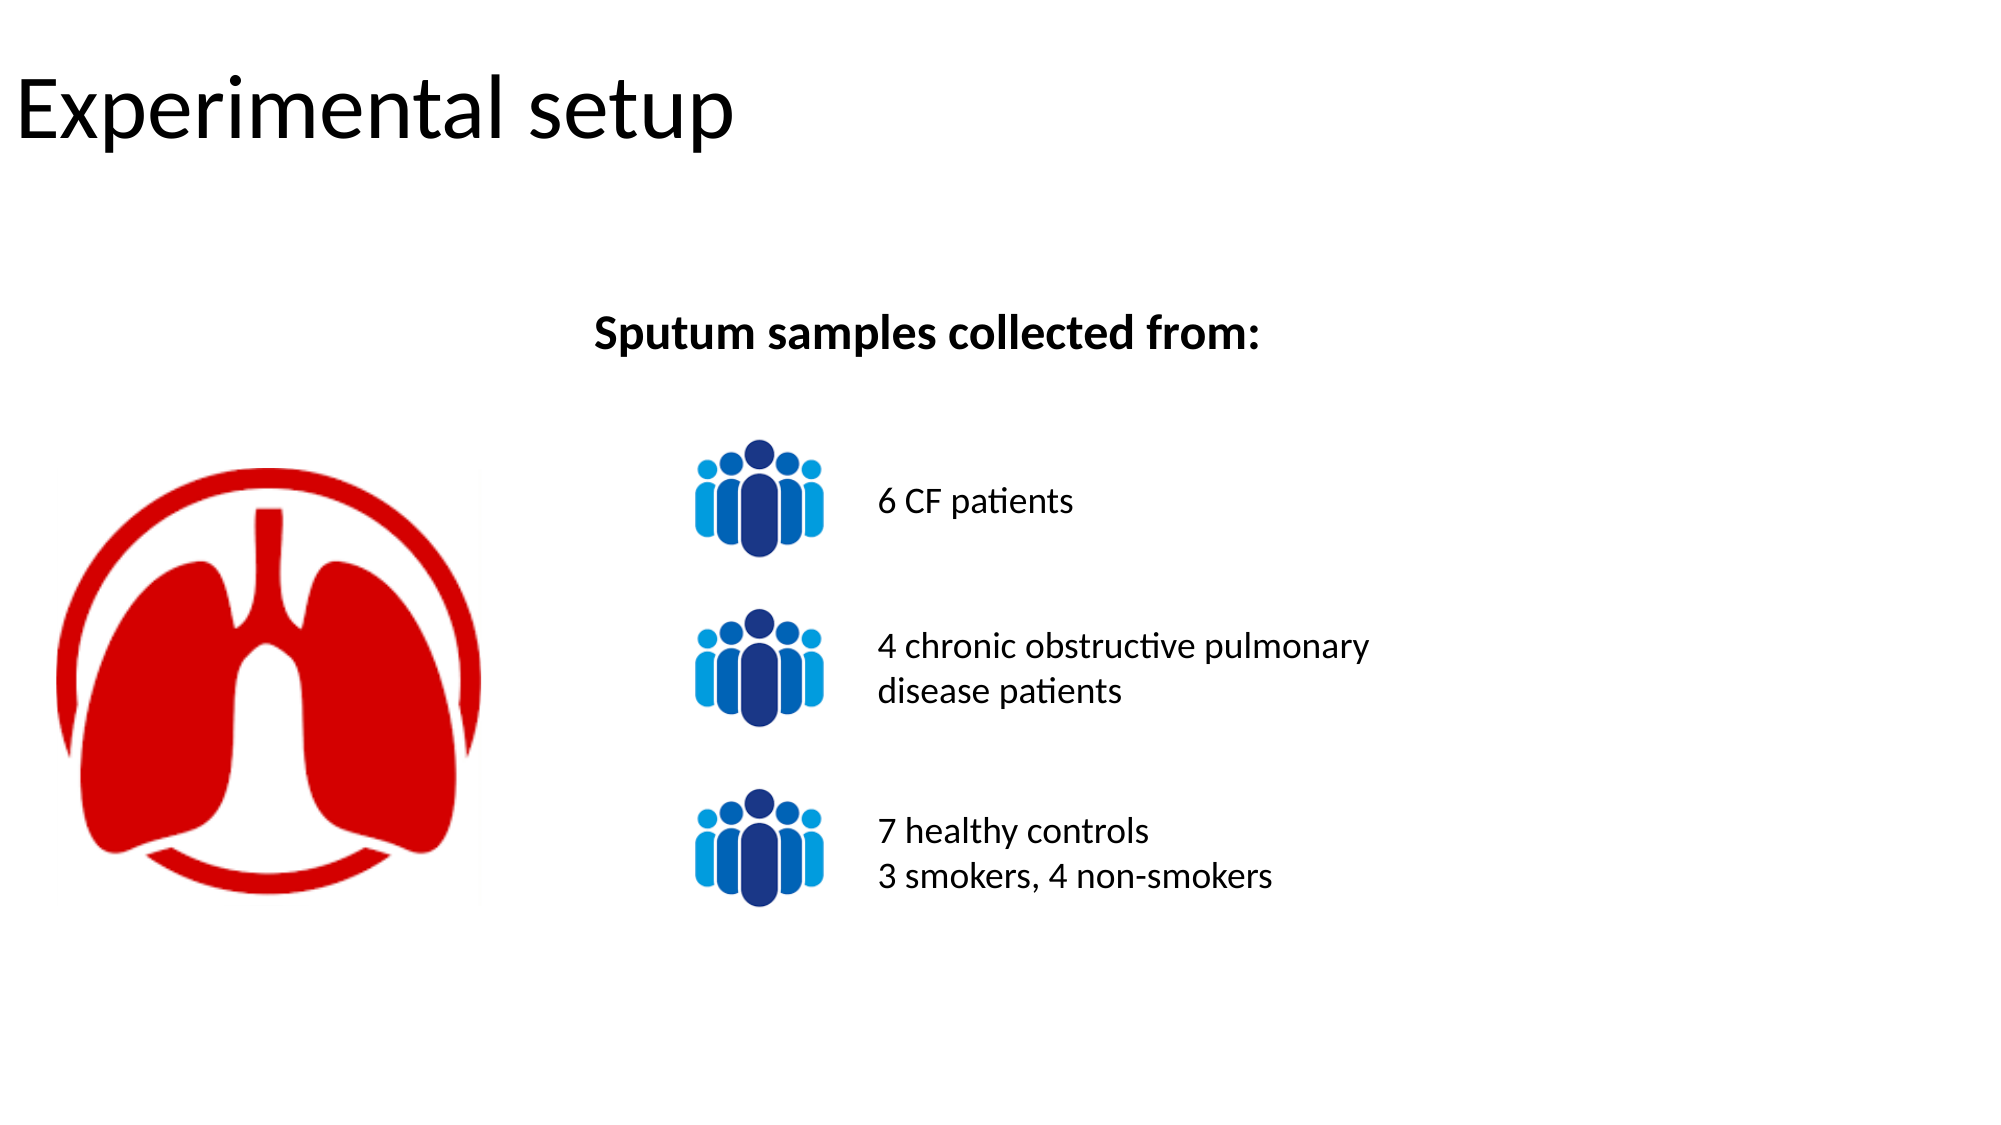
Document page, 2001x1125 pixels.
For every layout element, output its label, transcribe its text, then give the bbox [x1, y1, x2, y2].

title Experimental setup [0, 0, 1725, 218]
picture [687, 425, 829, 569]
text_box Sputum samples collected from: [579, 292, 1392, 428]
text_box 6 CF patients [862, 468, 1167, 529]
text_box 4 chronic obstructive pulmonary disease patients [862, 613, 1419, 719]
picture [687, 775, 829, 918]
picture [687, 595, 829, 738]
picture [56, 468, 482, 906]
text_box 7 healthy controls 3 smokers, 4 non-smokers [862, 798, 1332, 904]
